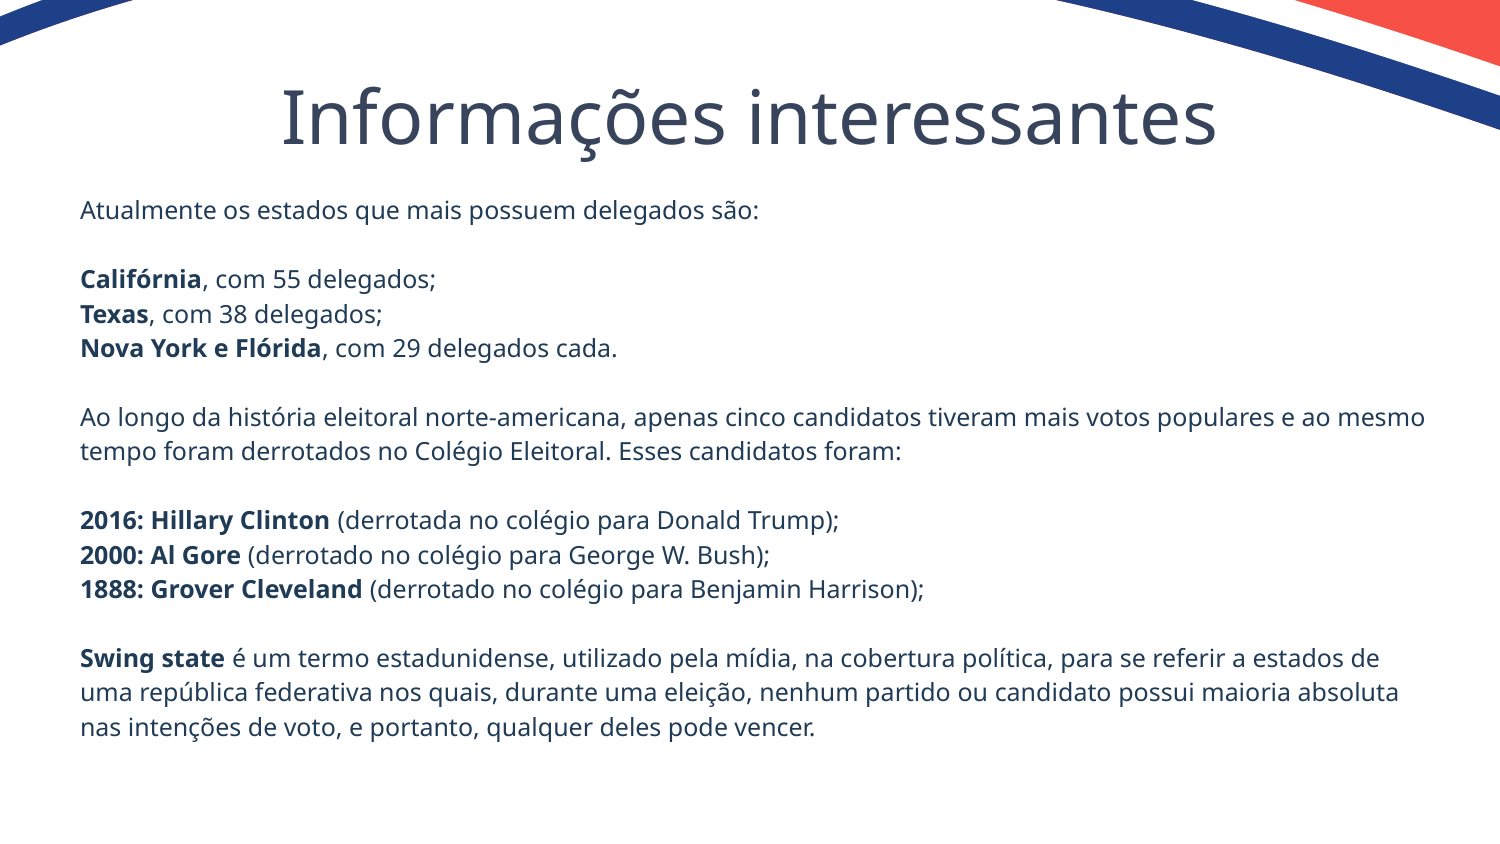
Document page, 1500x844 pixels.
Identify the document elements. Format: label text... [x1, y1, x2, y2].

title Informações interessantes [118, 67, 1382, 162]
text_box Atualmente os estados que mais possuem delegados são: Califórnia, com 55 delegados; Texas, com 38 delegados; Nova York e Flórida, com 29 delegados cada. Ao longo da história eleitoral norte-americana, apenas cinco candidatos tiveram mais votos populares e ao mesmo tempo foram derrotados no Colégio Eleitoral. Esses candidatos foram: 2016: Hillary Clinton (derrotada no colégio para Donald Trump); 2000: Al Gore (derrotado no colégio para George W. Bush); 1888: Grover Cleveland (derrotado no colégio para Benjamin Harrison); Swing state é um termo estadunidense, utilizado pela mídia, na cobertura política, para se referir a estados de uma república federativa nos quais, durante uma eleição, nenhum partido ou candidato possui maioria absoluta nas intenções de voto, e portanto, qualquer deles pode vencer. [65, 175, 1451, 844]
